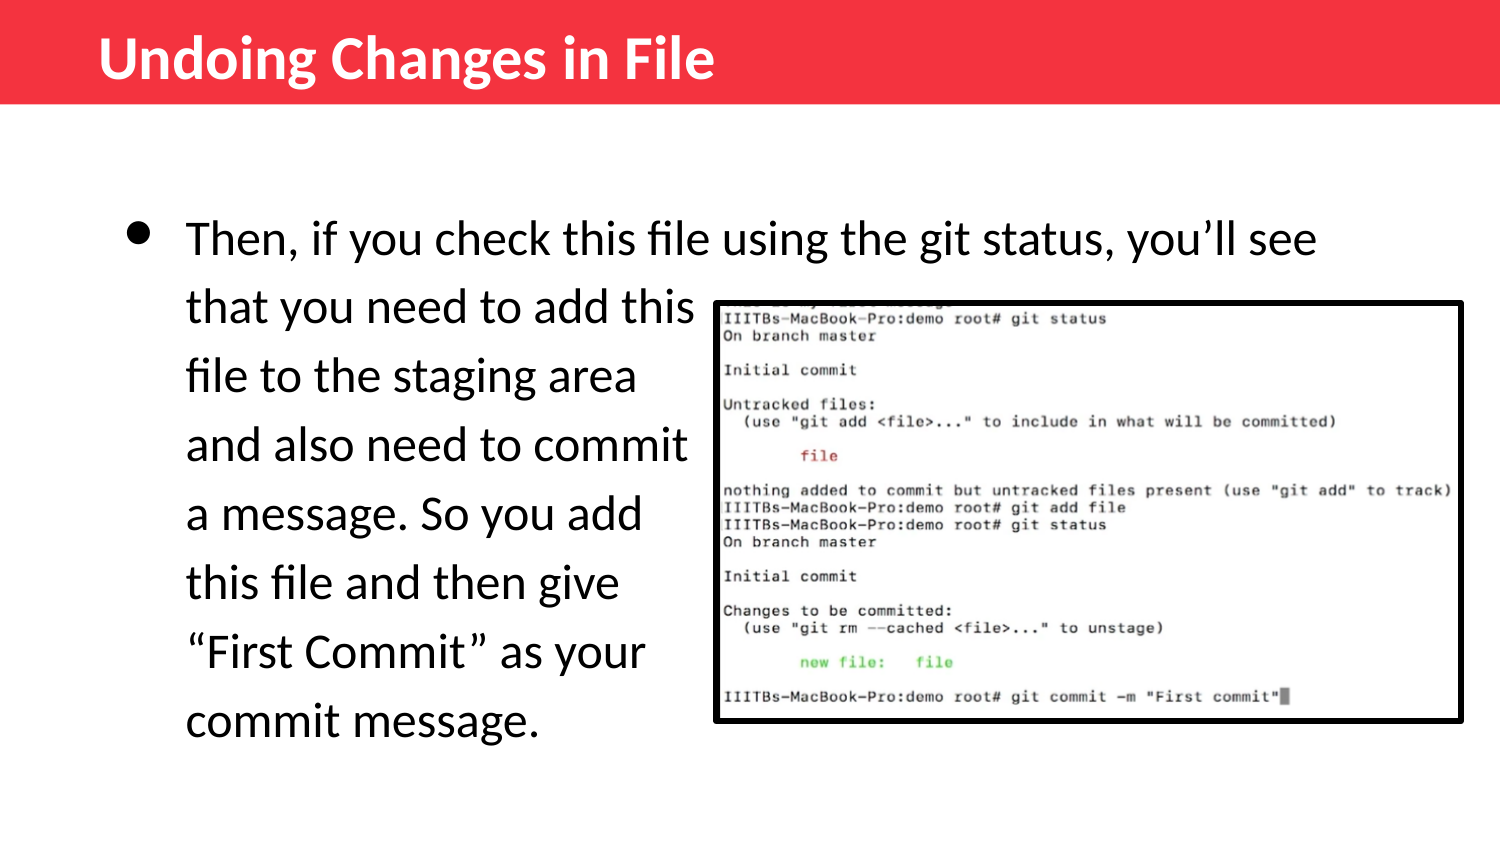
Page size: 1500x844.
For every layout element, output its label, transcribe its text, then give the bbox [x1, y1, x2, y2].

picture [719, 305, 1458, 719]
text_box Then, if you check this file using the git status, you’ll see that you need to add this file to the staging area and also need to commit a message. So you add this file and then give “First Commit” as your commit message. [95, 180, 1411, 602]
text_box [0, 0, 1500, 105]
text_box Undoing Changes in File [83, 2, 1143, 138]
